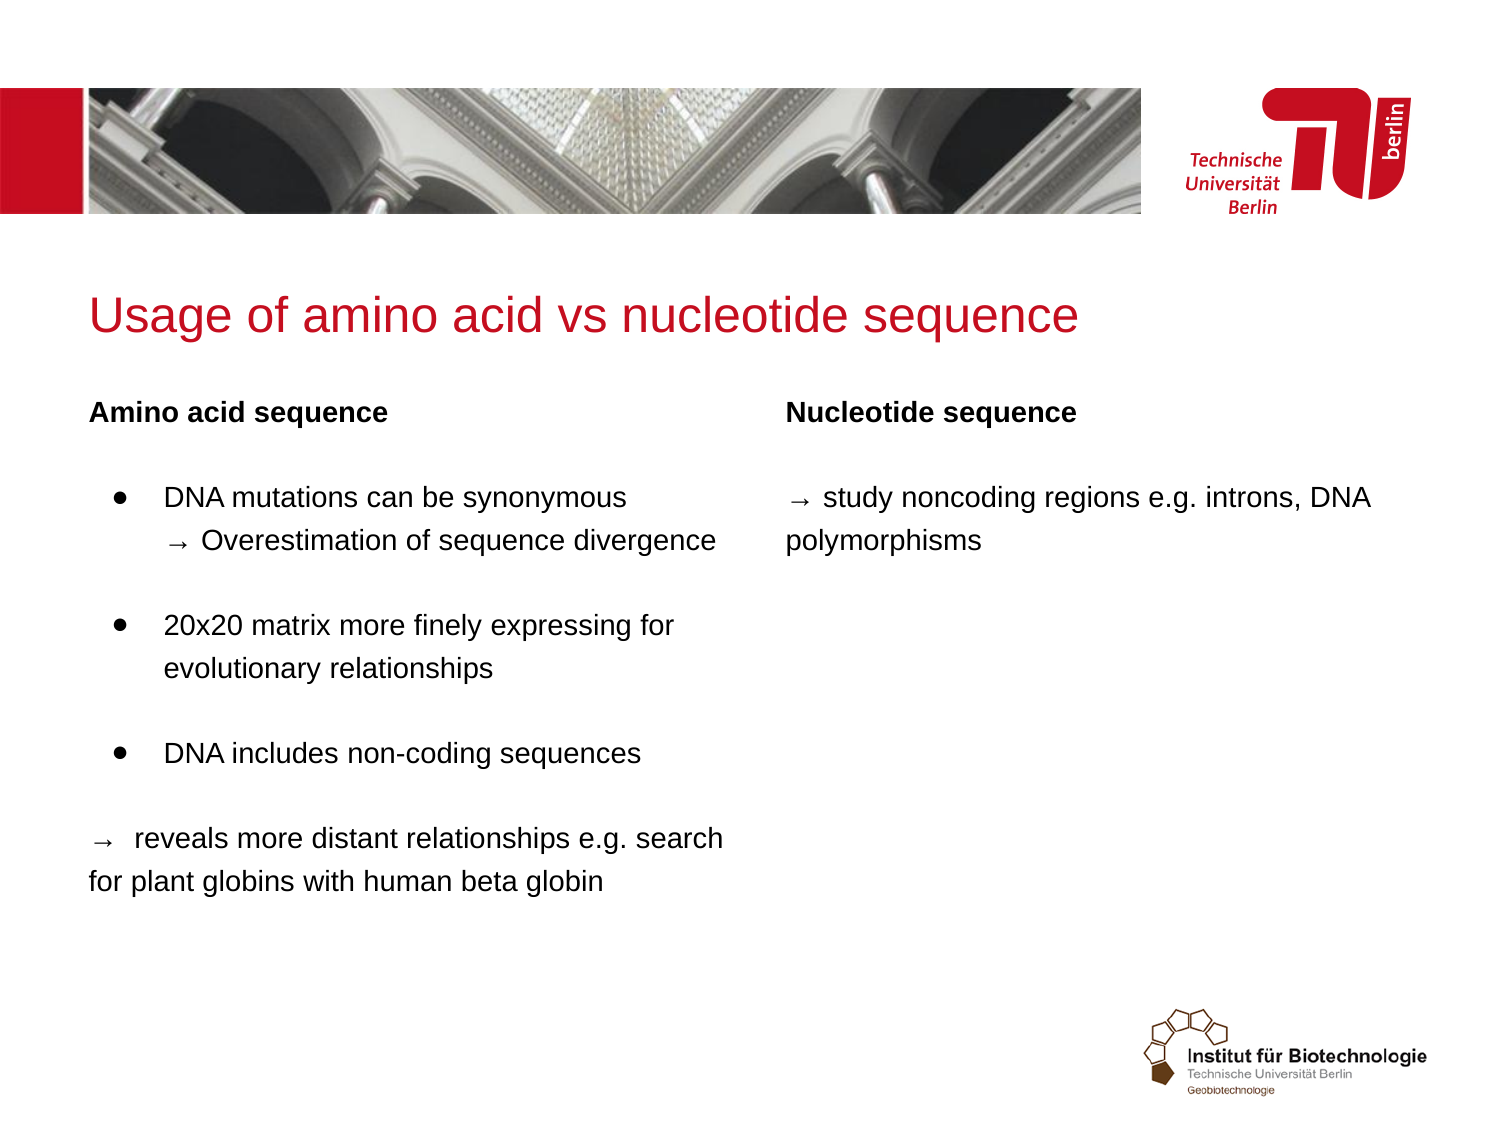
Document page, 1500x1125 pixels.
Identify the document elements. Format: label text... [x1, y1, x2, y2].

list Amino acid sequence DNA mutations can be synonymous → Overestimation of sequence divergence 20x20 matrix more finely expressing for evolutionary relationships DNA includes non-coding sequences → reveals more distant relationships e.g. search for plant globins with human beta globin [88, 385, 737, 983]
picture [1186, 88, 1411, 154]
picture [0, 88, 1141, 214]
picture [1137, 1003, 1437, 1102]
title Usage of amino acid vs nucleotide sequence [88, 154, 1411, 343]
list Nucleotide sequence → study noncoding regions e.g. introns, DNA polymorphisms [785, 385, 1395, 983]
